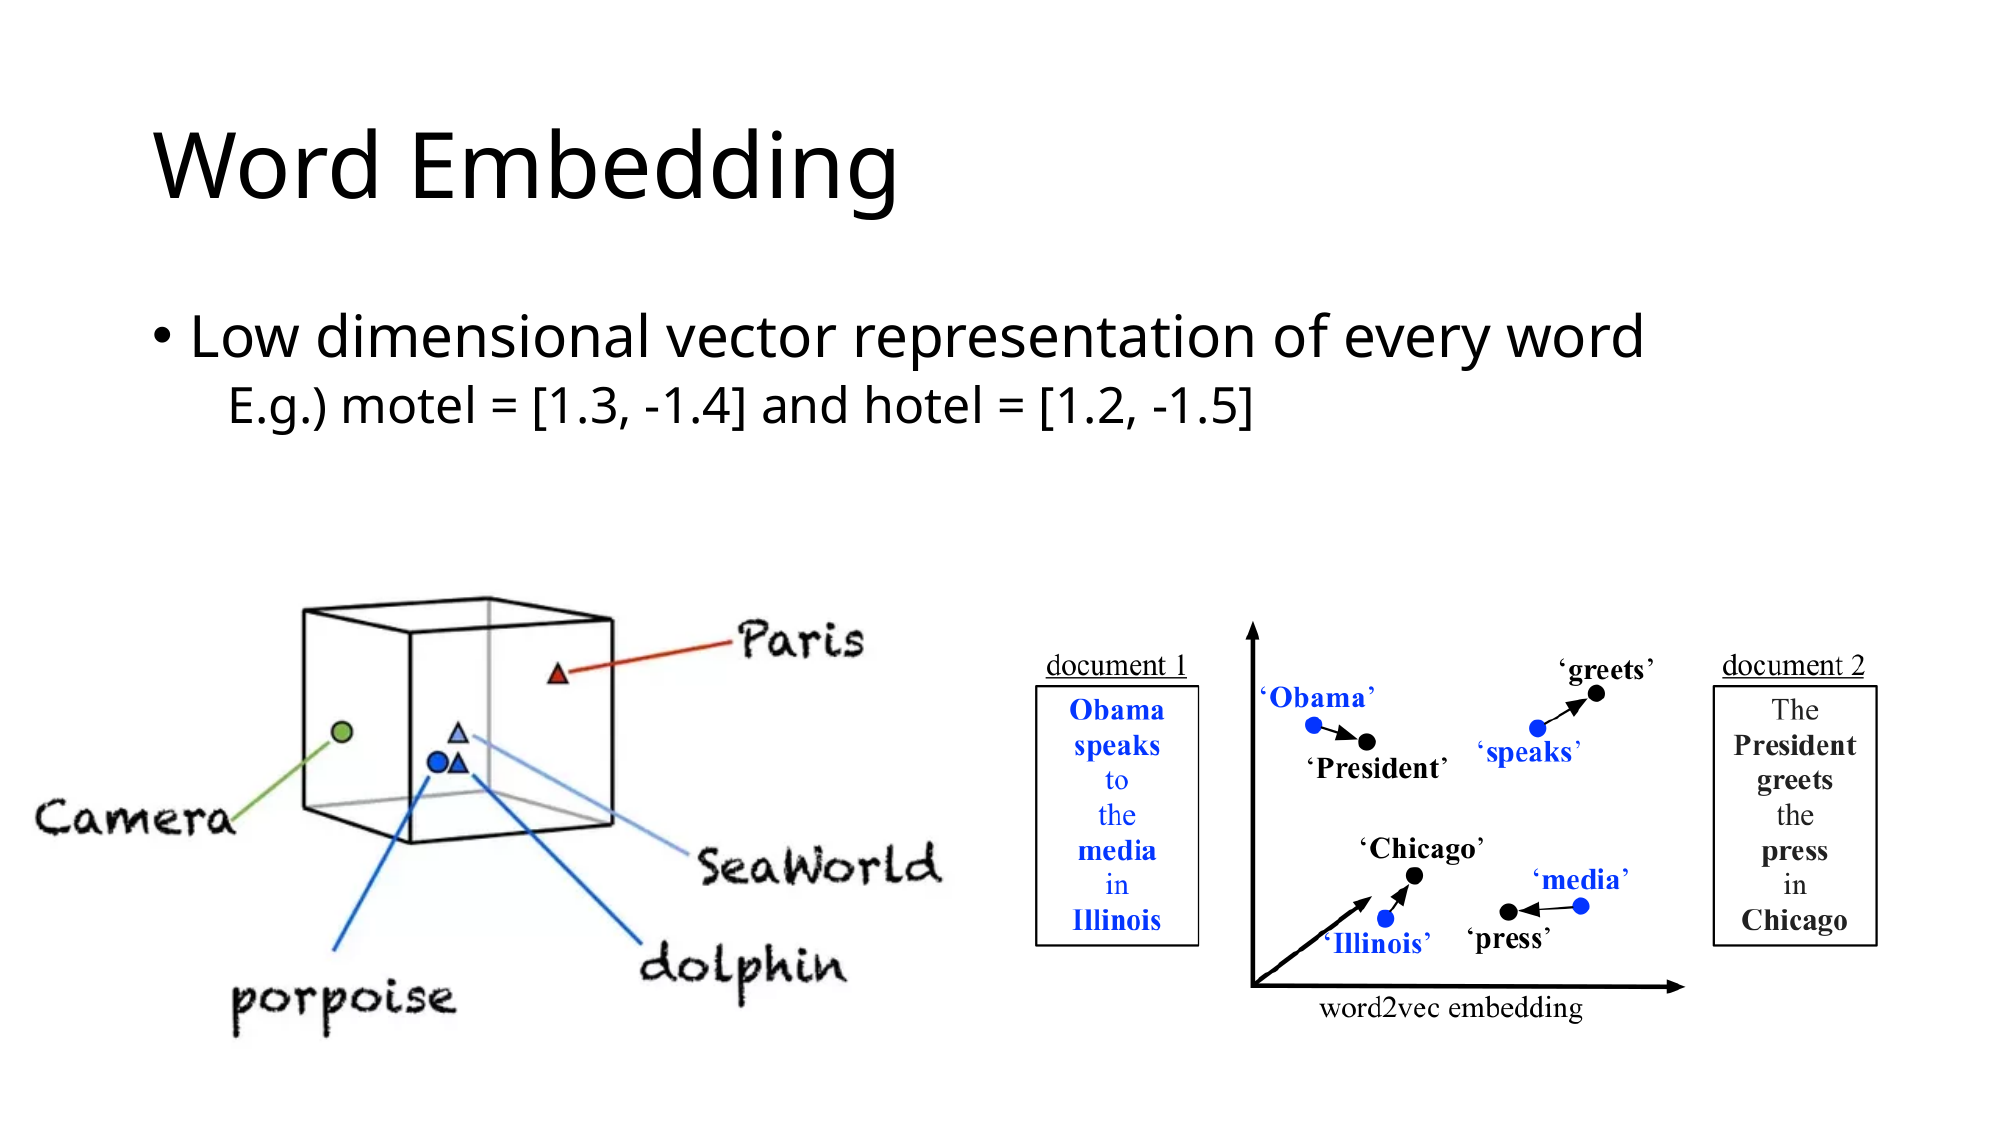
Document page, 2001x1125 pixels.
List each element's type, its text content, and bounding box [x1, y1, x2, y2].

list Low dimensional vector representation of every word E.g.) motel = [1.3, -1.4] and hotel = [1.2, -1.5] [137, 299, 1863, 1014]
picture [25, 585, 968, 1049]
title Word Embedding [137, 59, 1863, 278]
picture [1018, 593, 1940, 1036]
